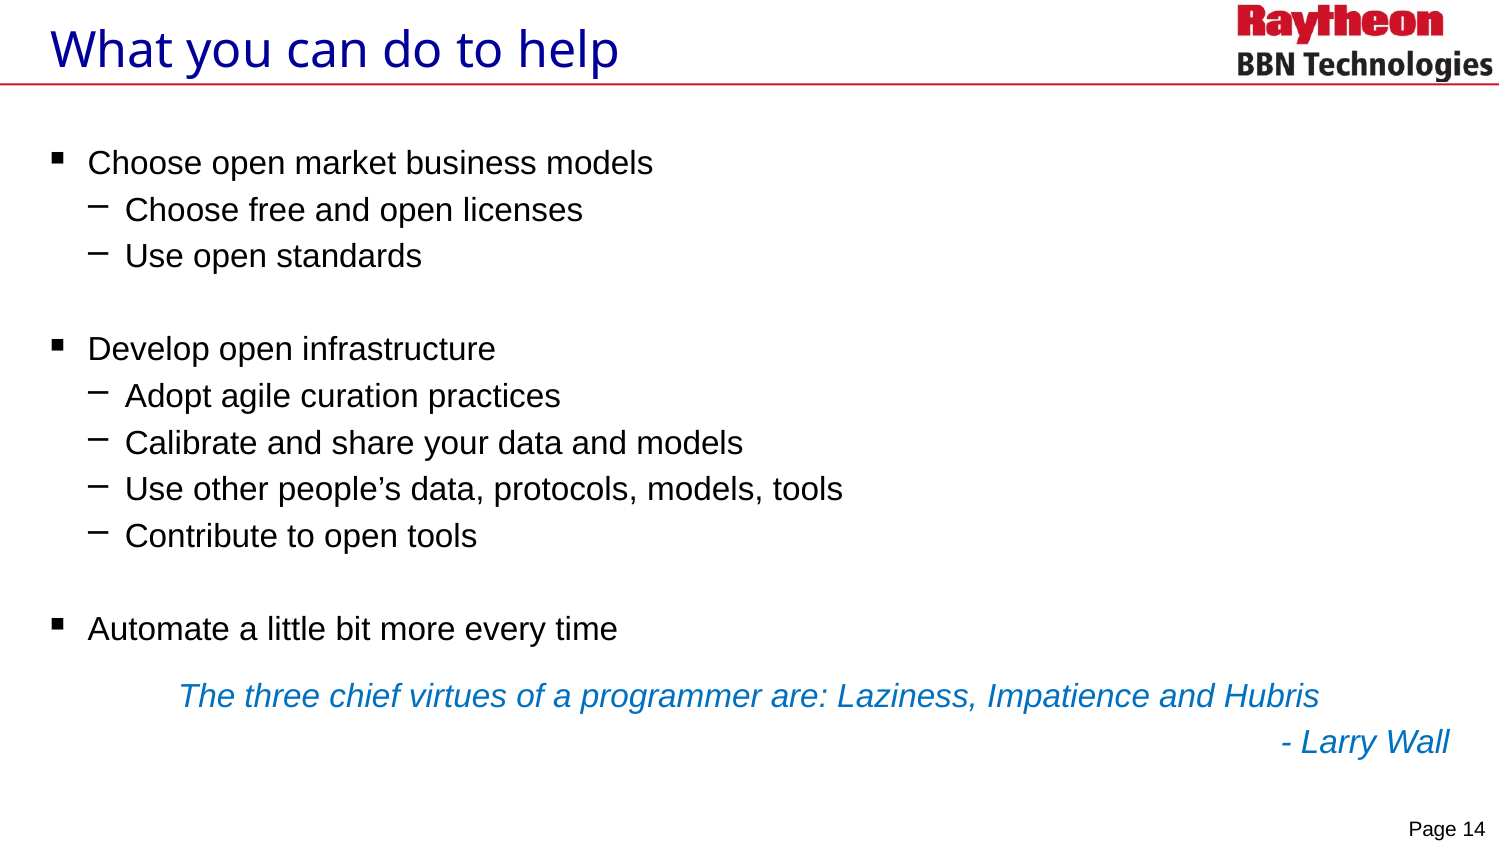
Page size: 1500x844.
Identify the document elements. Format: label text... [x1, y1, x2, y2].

list Choose open market business models Choose free and open licenses Use open standards Develop open infrastructure Adopt agile curation practices Calibrate and share your data and models Use other people’s data, protocols, models, tools Contribute to open tools Automate a little bit more every time The three chief virtues of a programmer are: Laziness, Impatience and Hubris - Larry Wall [50, 141, 1450, 731]
picture [1233, 1, 1495, 82]
title What you can do to help [50, 12, 1203, 85]
